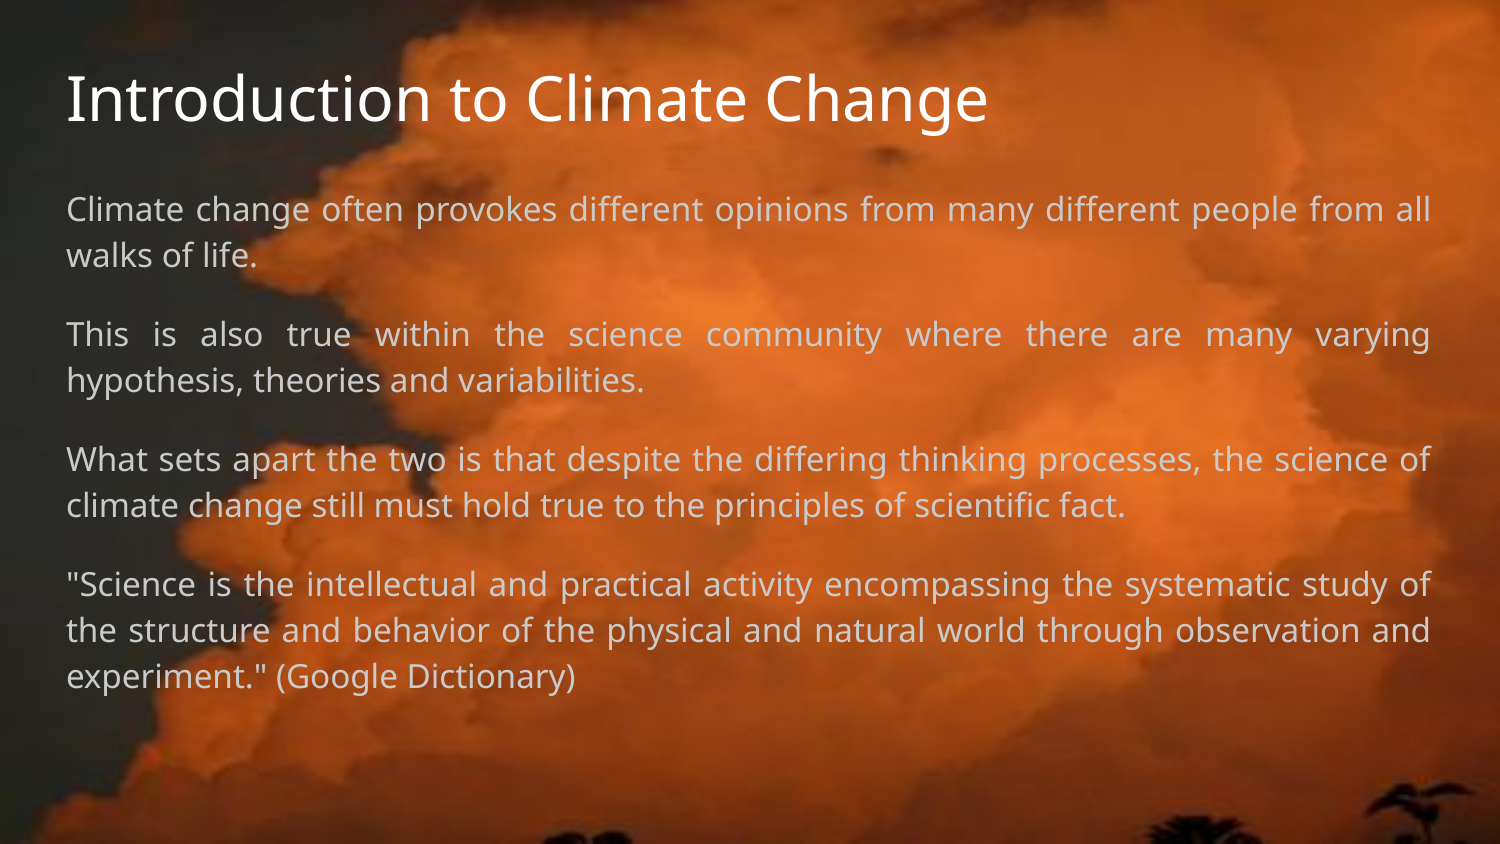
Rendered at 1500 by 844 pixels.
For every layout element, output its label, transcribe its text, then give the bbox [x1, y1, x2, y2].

title Introduction to Climate Change [51, 44, 1449, 148]
picture [0, 0, 1500, 844]
list Climate change often provokes different opinions from many different people from all walks of life. This is also true within the science community where there are many varying hypothesis, theories and variabilities. What sets apart the two is that despite the differing thinking processes, the science of climate change still must hold true to the principles of scientific fact. "Science is the intellectual and practical activity encompassing the systematic study of the structure and behavior of the physical and natural world through observation and experiment." (Google Dictionary) [51, 166, 1449, 787]
